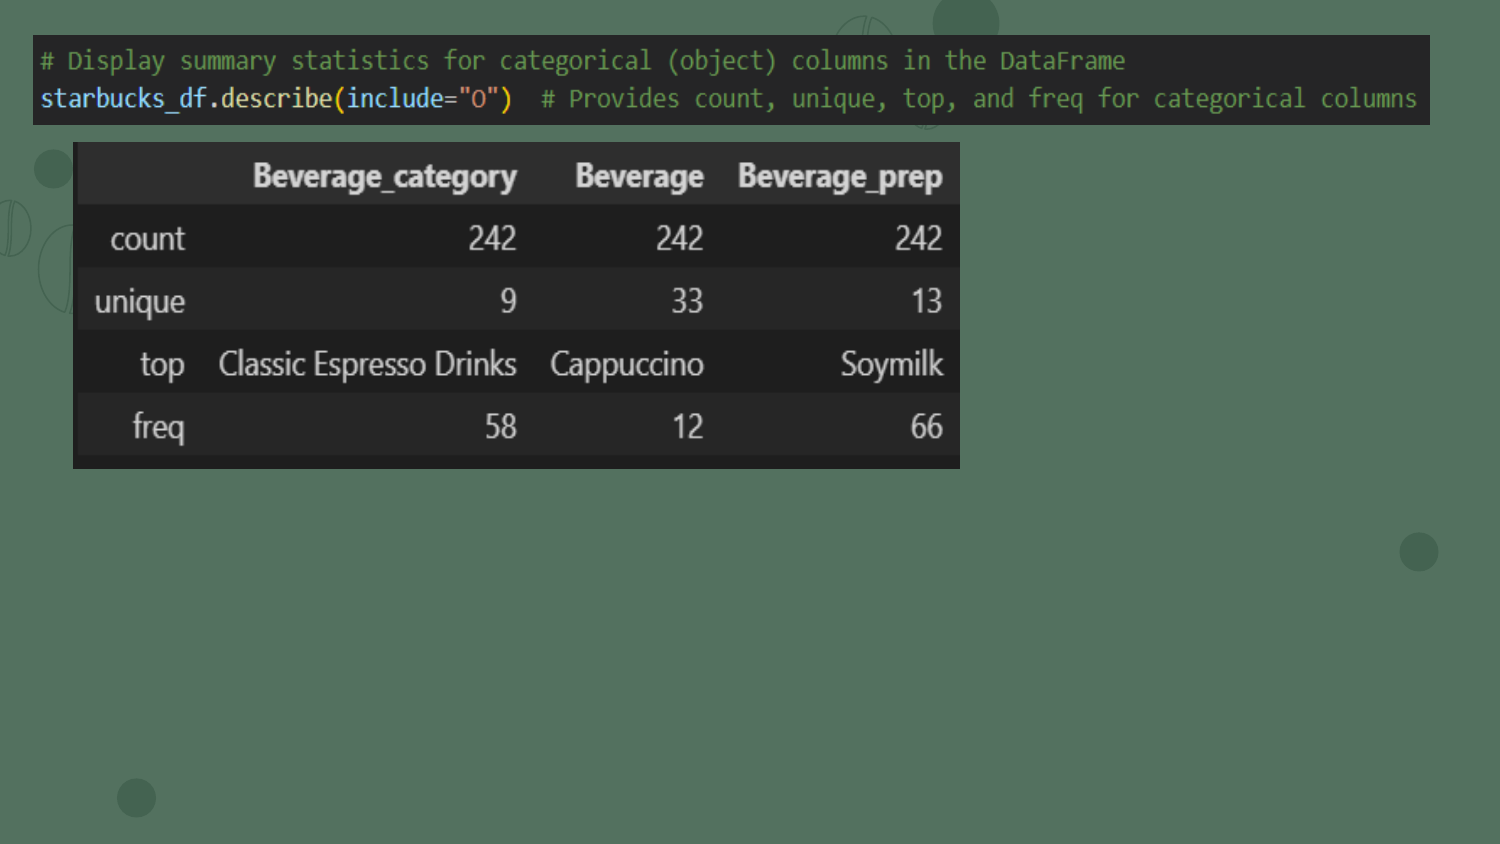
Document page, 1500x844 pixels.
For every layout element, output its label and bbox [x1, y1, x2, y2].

picture [72, 142, 961, 469]
picture [32, 35, 1431, 125]
